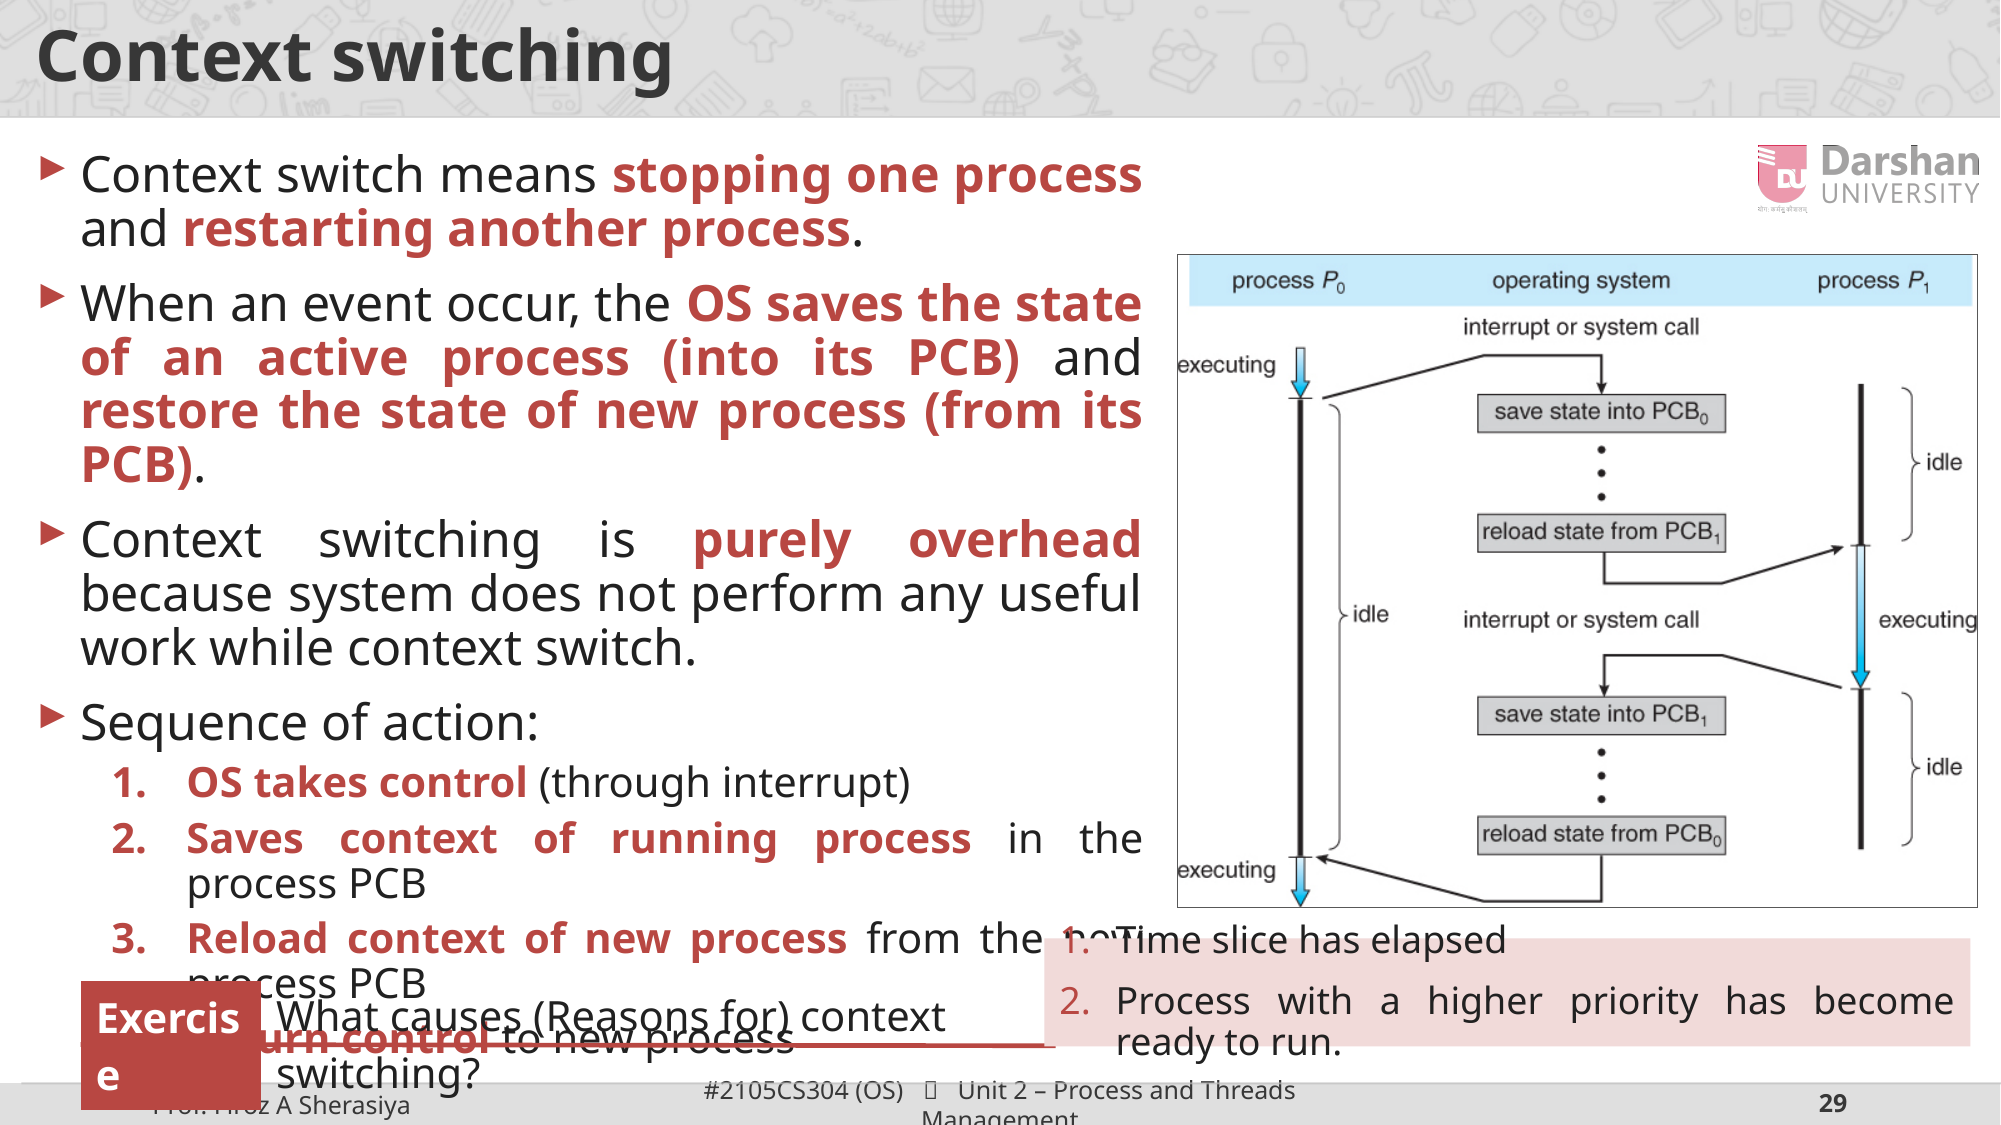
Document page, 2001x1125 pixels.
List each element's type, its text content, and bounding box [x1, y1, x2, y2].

title Context switching [0, 0, 2000, 117]
table_header What causes (Reasons for) context switching? [261, 1046, 1056, 1108]
table_header Exercise [81, 1046, 261, 1110]
list Context switch means stopping one process and restarting another process. When an event occur, the OS saves the state of an active process (into its PCB) and restore the state of new process (from its PCB). Context switching is purely overhead because system does not perform any useful work while context switch. Sequence of action: OS takes control (through interrupt) Saves context of running process in the process PCB Reload context of new process from the new process PCB Return control to new process [21, 141, 1159, 1059]
table_header What causes (Reasons for) context switching? [261, 979, 1044, 1044]
table_header Exercise [81, 981, 261, 1044]
text_box Time slice has elapsed Process with a higher priority has become ready to run. [1044, 938, 1971, 1047]
picture [1177, 254, 1978, 908]
table_header 16 [1758, 145, 1979, 213]
